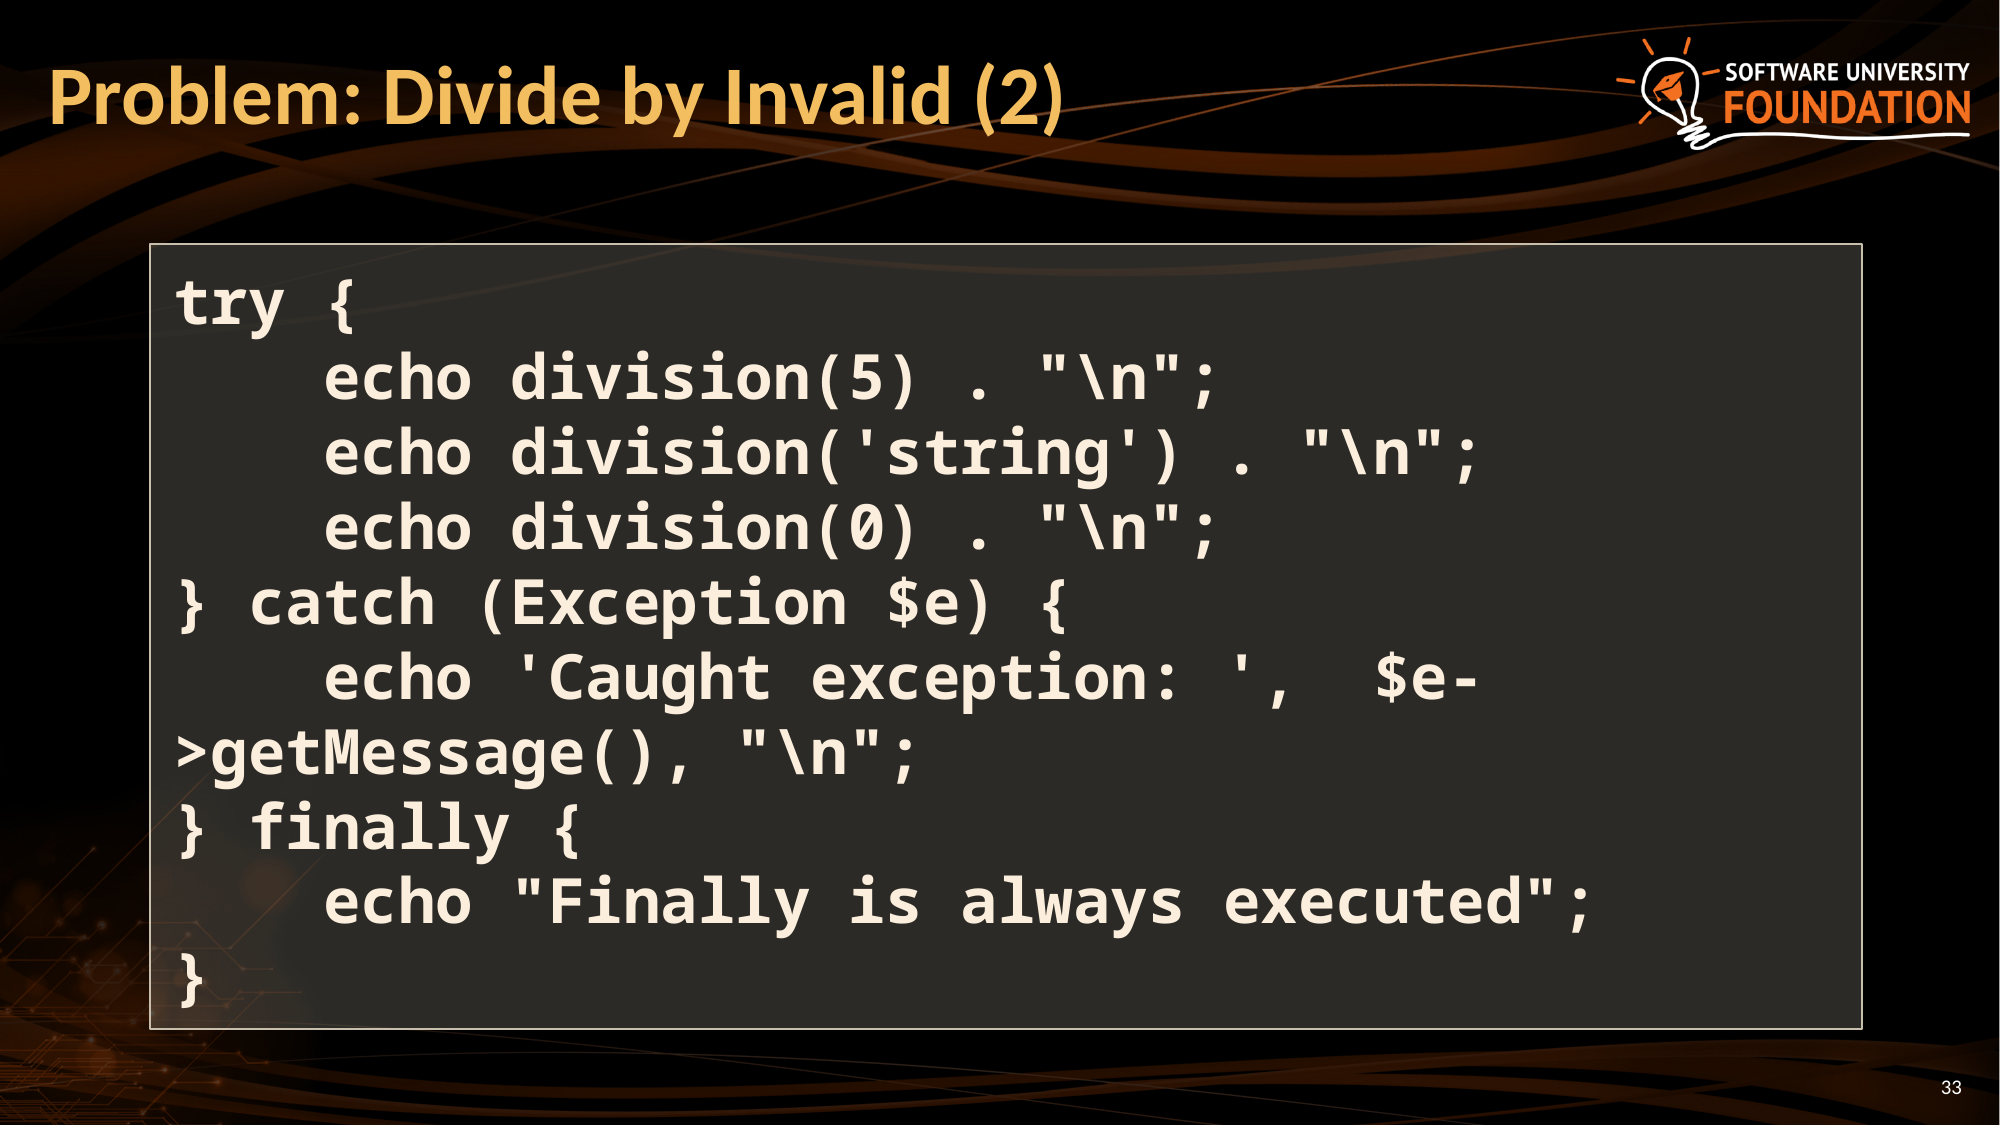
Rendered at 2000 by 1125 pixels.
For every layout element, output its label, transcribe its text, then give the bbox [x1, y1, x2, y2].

picture [0, 0, 2000, 1125]
text_box try { echo division(5) . "\n"; echo division('string') . "\n"; echo division(0) . "\n"; } catch (Exception $e) { echo 'Caught exception: ', $e->getMessage(), "\n"; } finally { echo "Finally is always executed"; } [149, 244, 1863, 1030]
title Problem: Divide by Invalid (2) [30, 6, 1602, 189]
slide_number 33 [1897, 1070, 1968, 1103]
